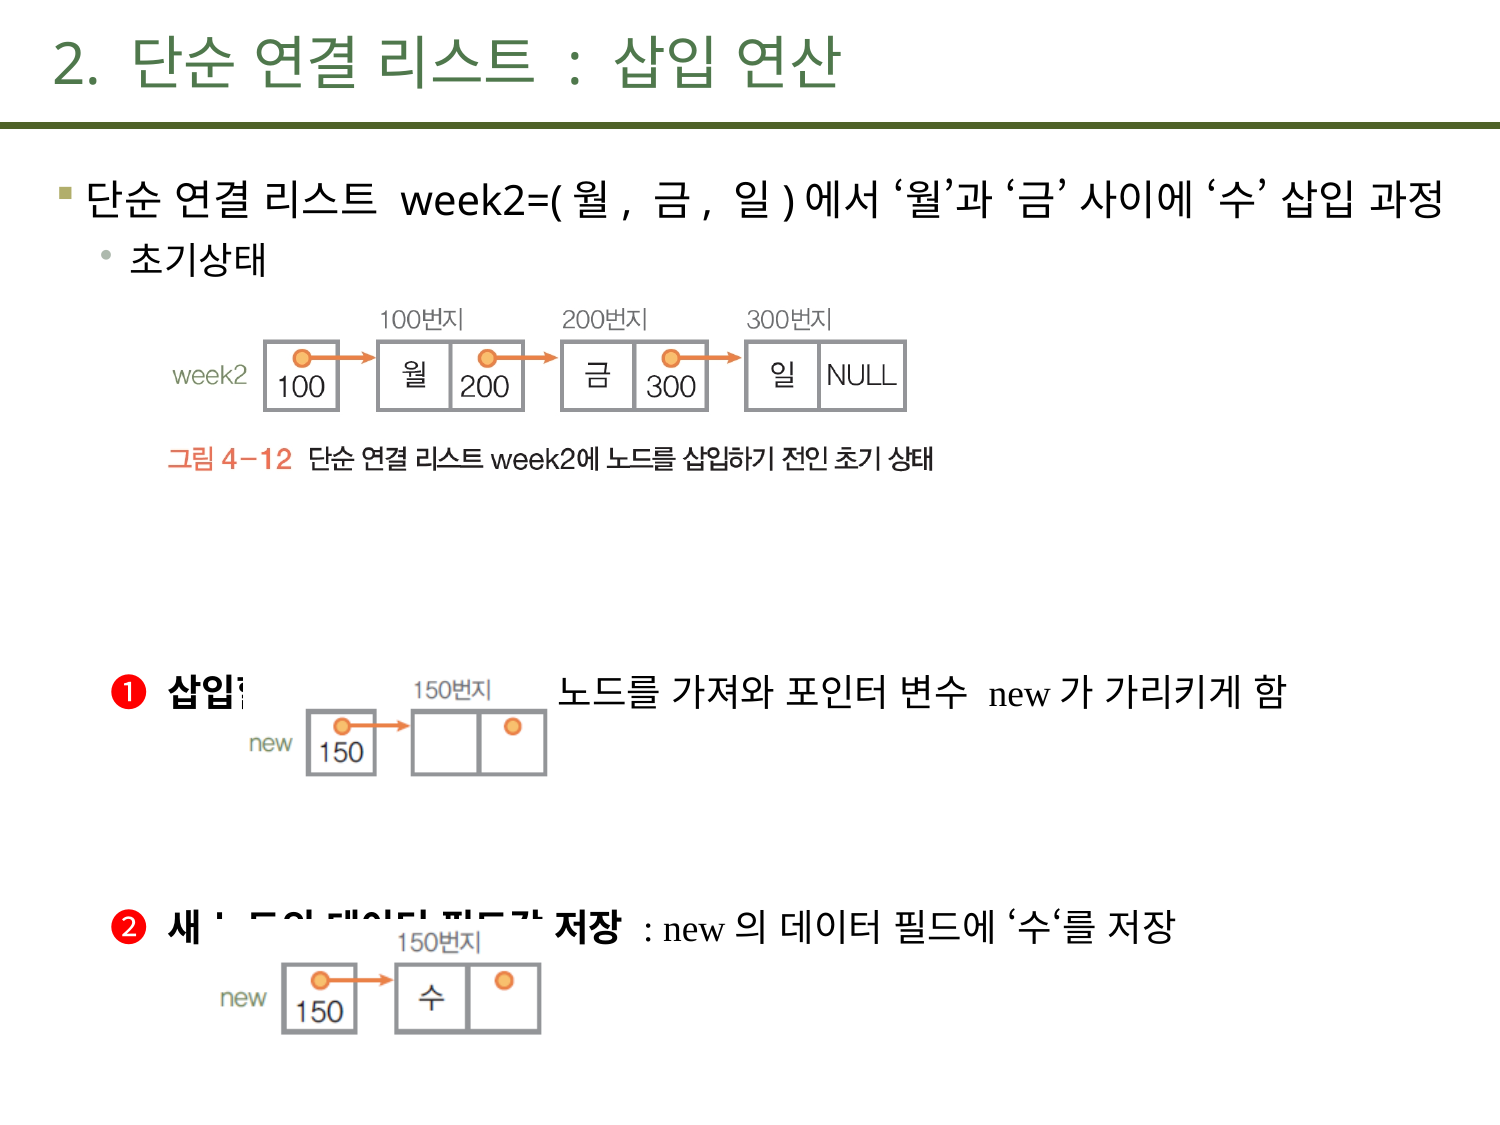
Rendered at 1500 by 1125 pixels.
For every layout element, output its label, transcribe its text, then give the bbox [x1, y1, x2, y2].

title 2. 단순 연결 리스트 : 삽입 연산 [37, 13, 1278, 109]
picture [205, 918, 550, 1056]
picture [159, 294, 940, 481]
picture [242, 672, 550, 795]
list 단순 연결 리스트 week2=(월, 금, 일)에서 ‘월’과 ‘금’ 사이에 ‘수’ 삽입 과정 초기상태 ➊ 삽입할 노드 준비 : 공백 노드를 가져와 포인터 변수 new가 가리키게 함 ➋ 새 노드의 데이터 필드값 저장 : new의 데이터 필드에 ‘수‘를 저장 [0, 160, 1475, 1099]
